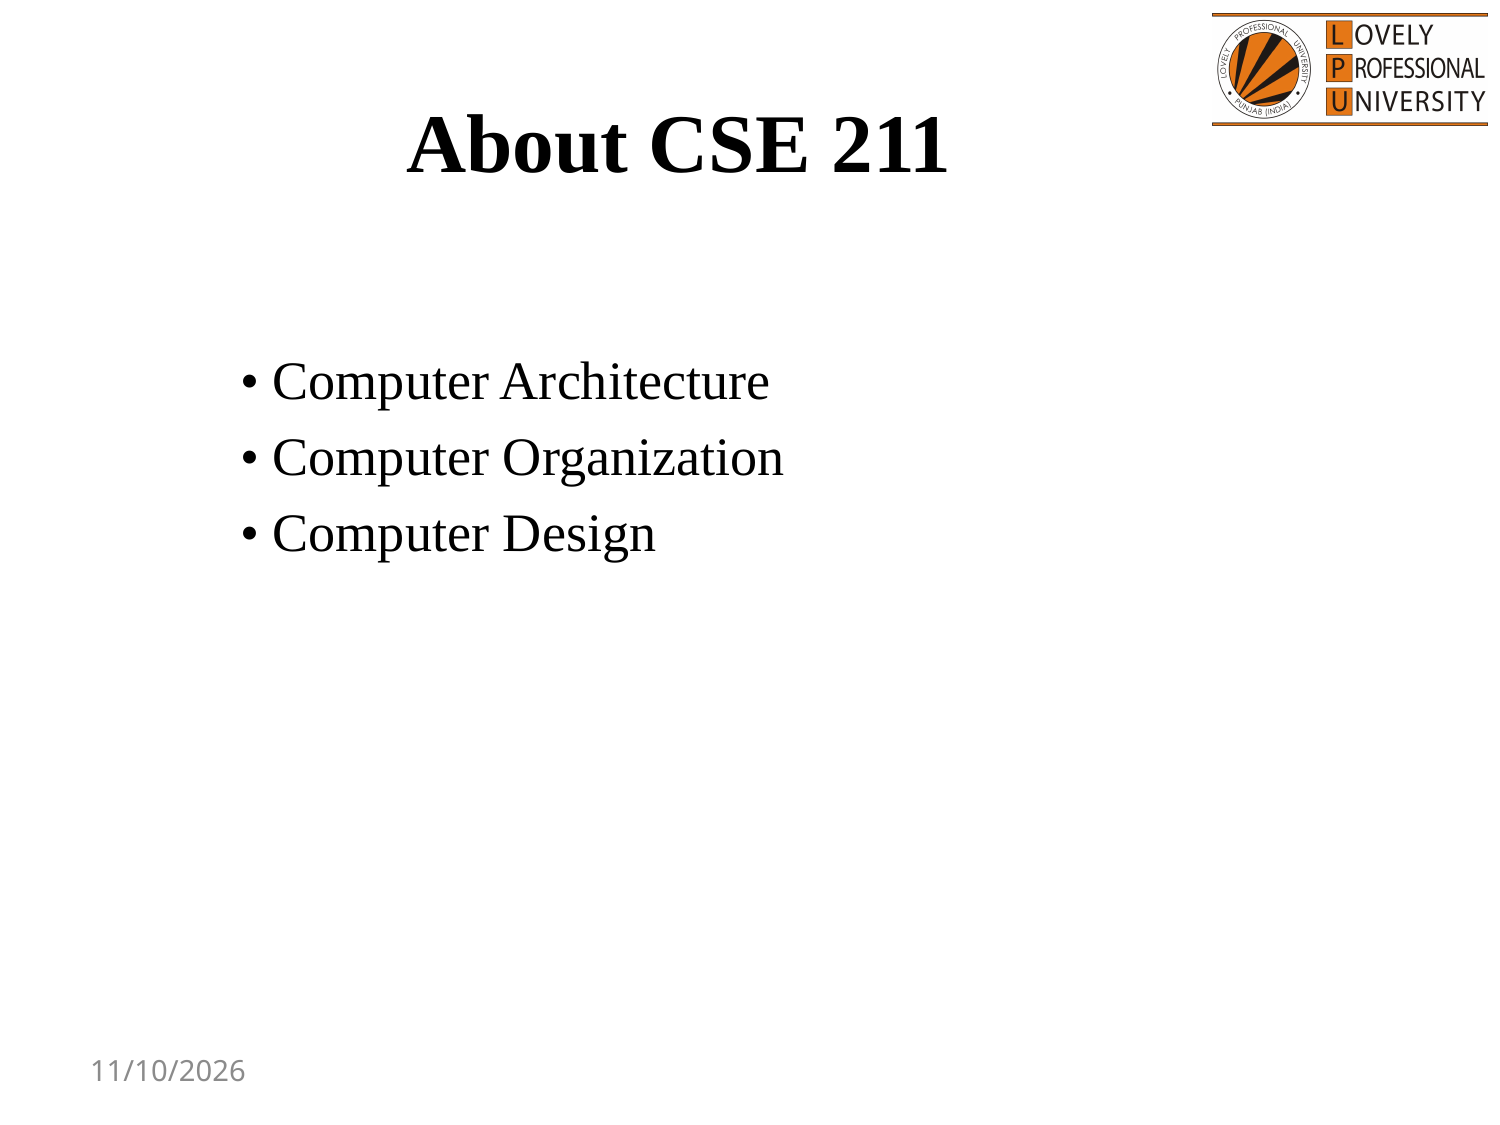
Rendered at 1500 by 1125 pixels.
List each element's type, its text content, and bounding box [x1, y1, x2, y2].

title About CSE 211 [29, 44, 1330, 233]
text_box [1212, 13, 1488, 126]
list • Computer Architecture • Computer Organization • Computer Design [74, 262, 1426, 1006]
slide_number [75, 1042, 916, 1103]
